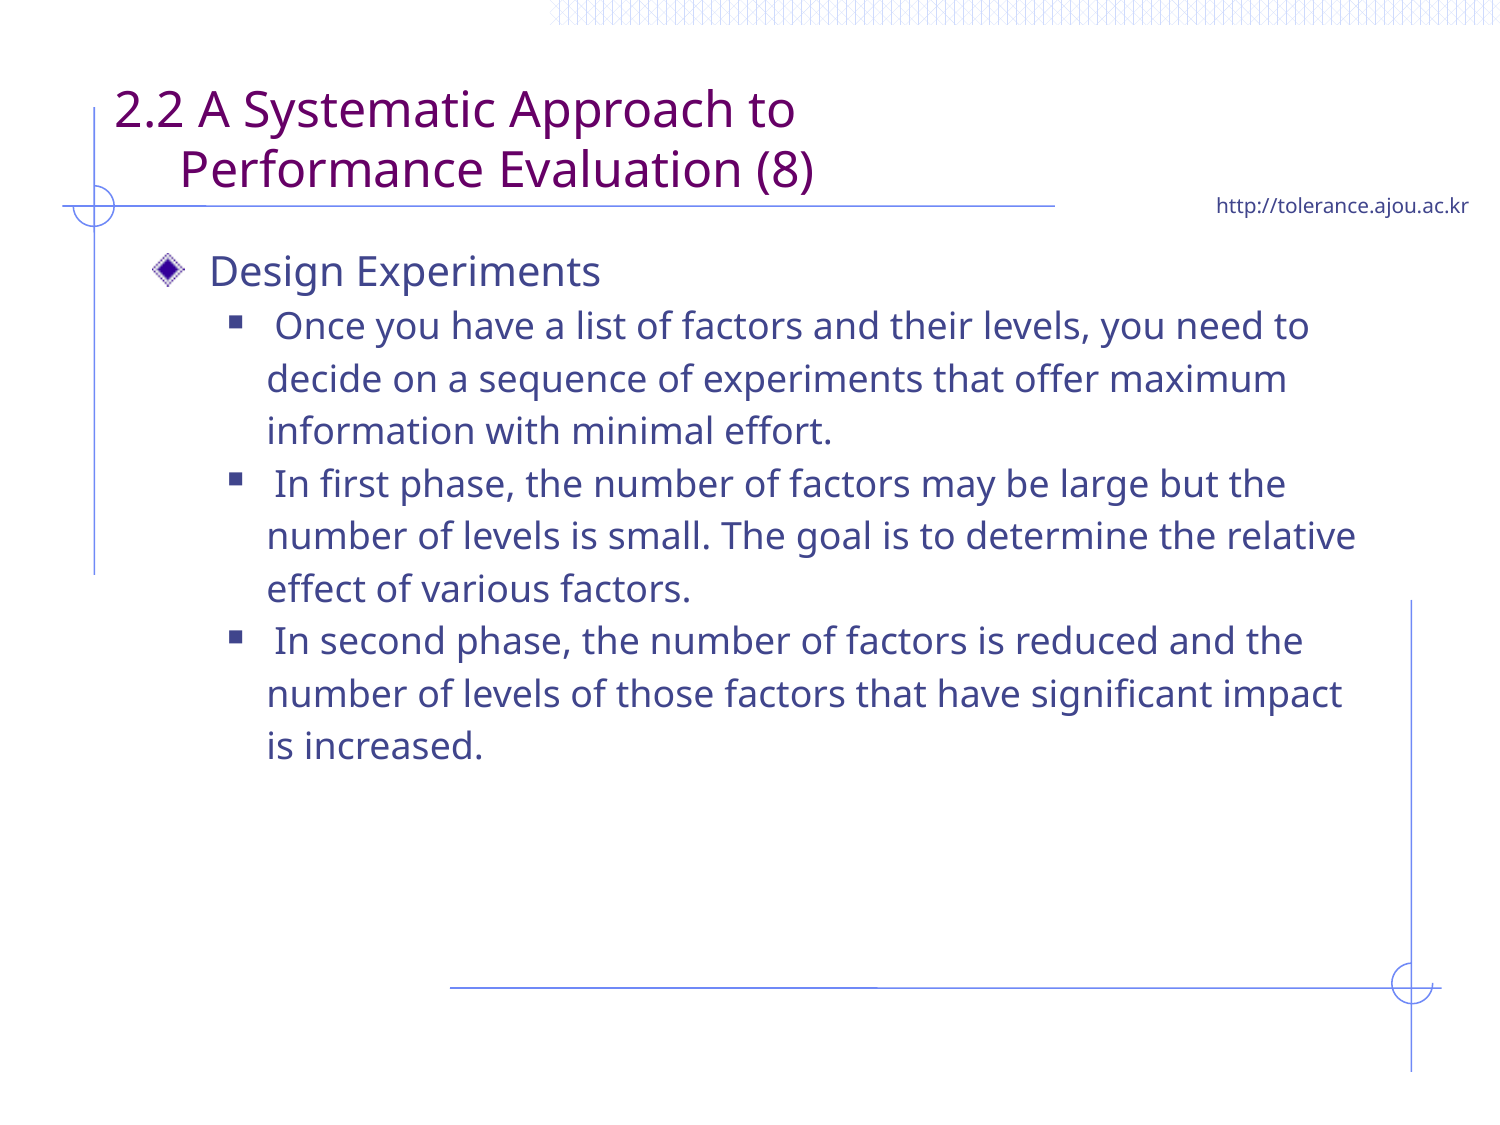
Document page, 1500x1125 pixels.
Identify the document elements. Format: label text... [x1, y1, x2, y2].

picture [152, 253, 185, 287]
title 2.2 A Systematic Approach to Performance Evaluation (8) [99, 54, 1163, 205]
list Design Experiments Once you have a list of factors and their levels, you need to decide on a sequence of experiments that offer maximum information with minimal effort. In first phase, the number of factors may be large but the number of levels is small. The goal is to determine the relative effect of various factors. In second phase, the number of factors is reduced and the number of levels of those factors that have significant impact is increased. [137, 237, 1413, 988]
